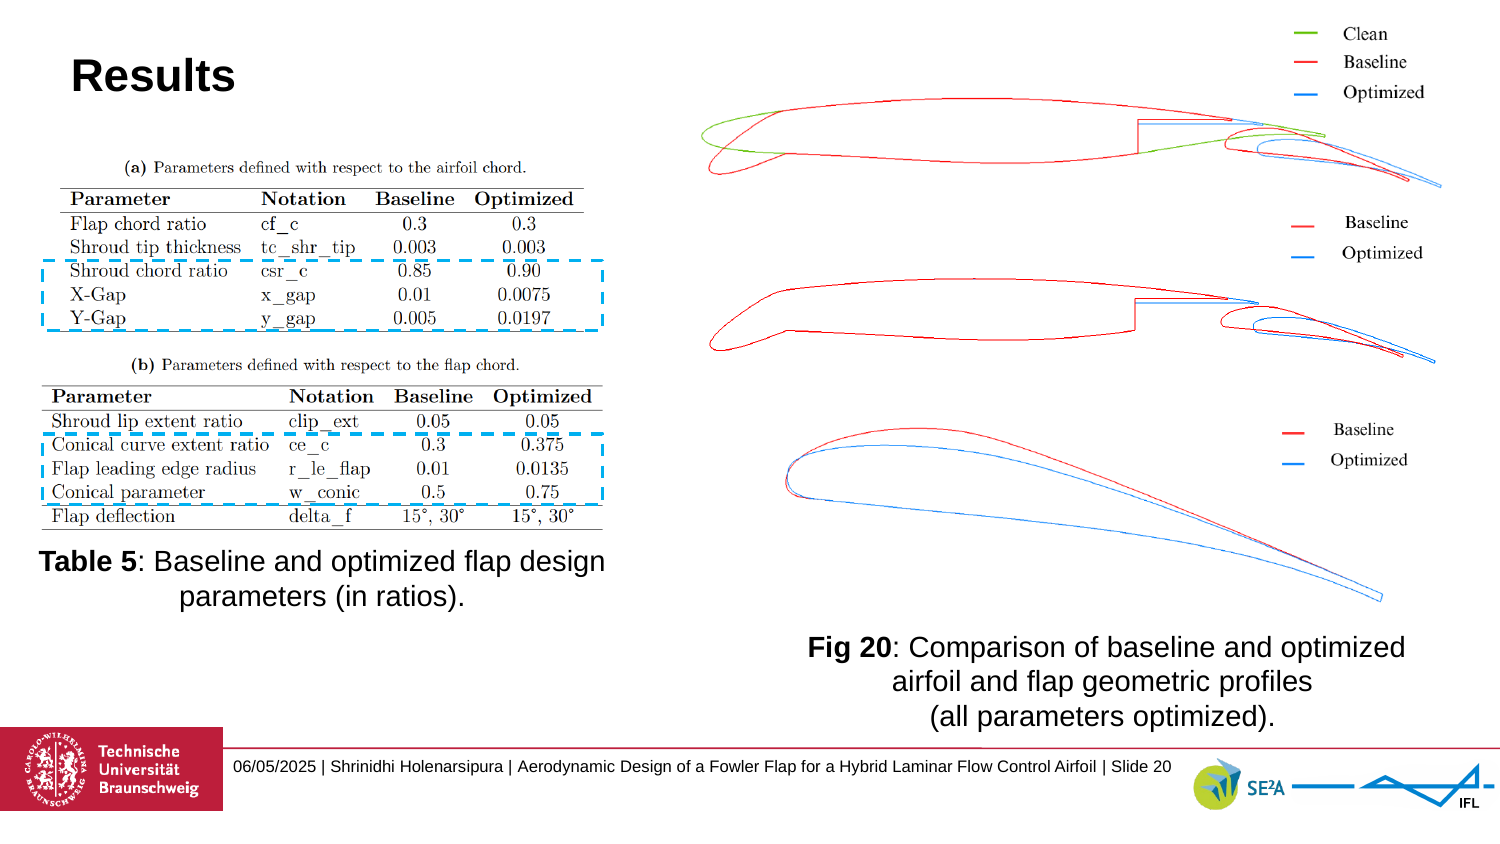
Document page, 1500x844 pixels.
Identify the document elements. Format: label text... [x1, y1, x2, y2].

picture [648, 21, 1488, 371]
picture [0, 727, 223, 811]
picture [669, 408, 1456, 609]
text_box Fig 20: Comparison of baseline and optimized airfoil and flap geometric profiles (all parameters optimized). [789, 620, 1425, 741]
title Results [70, 13, 1445, 102]
text_box Table 5: Baseline and optimized flap design parameters (in ratios). [20, 534, 625, 620]
picture [1175, 758, 1500, 811]
picture [37, 153, 612, 535]
